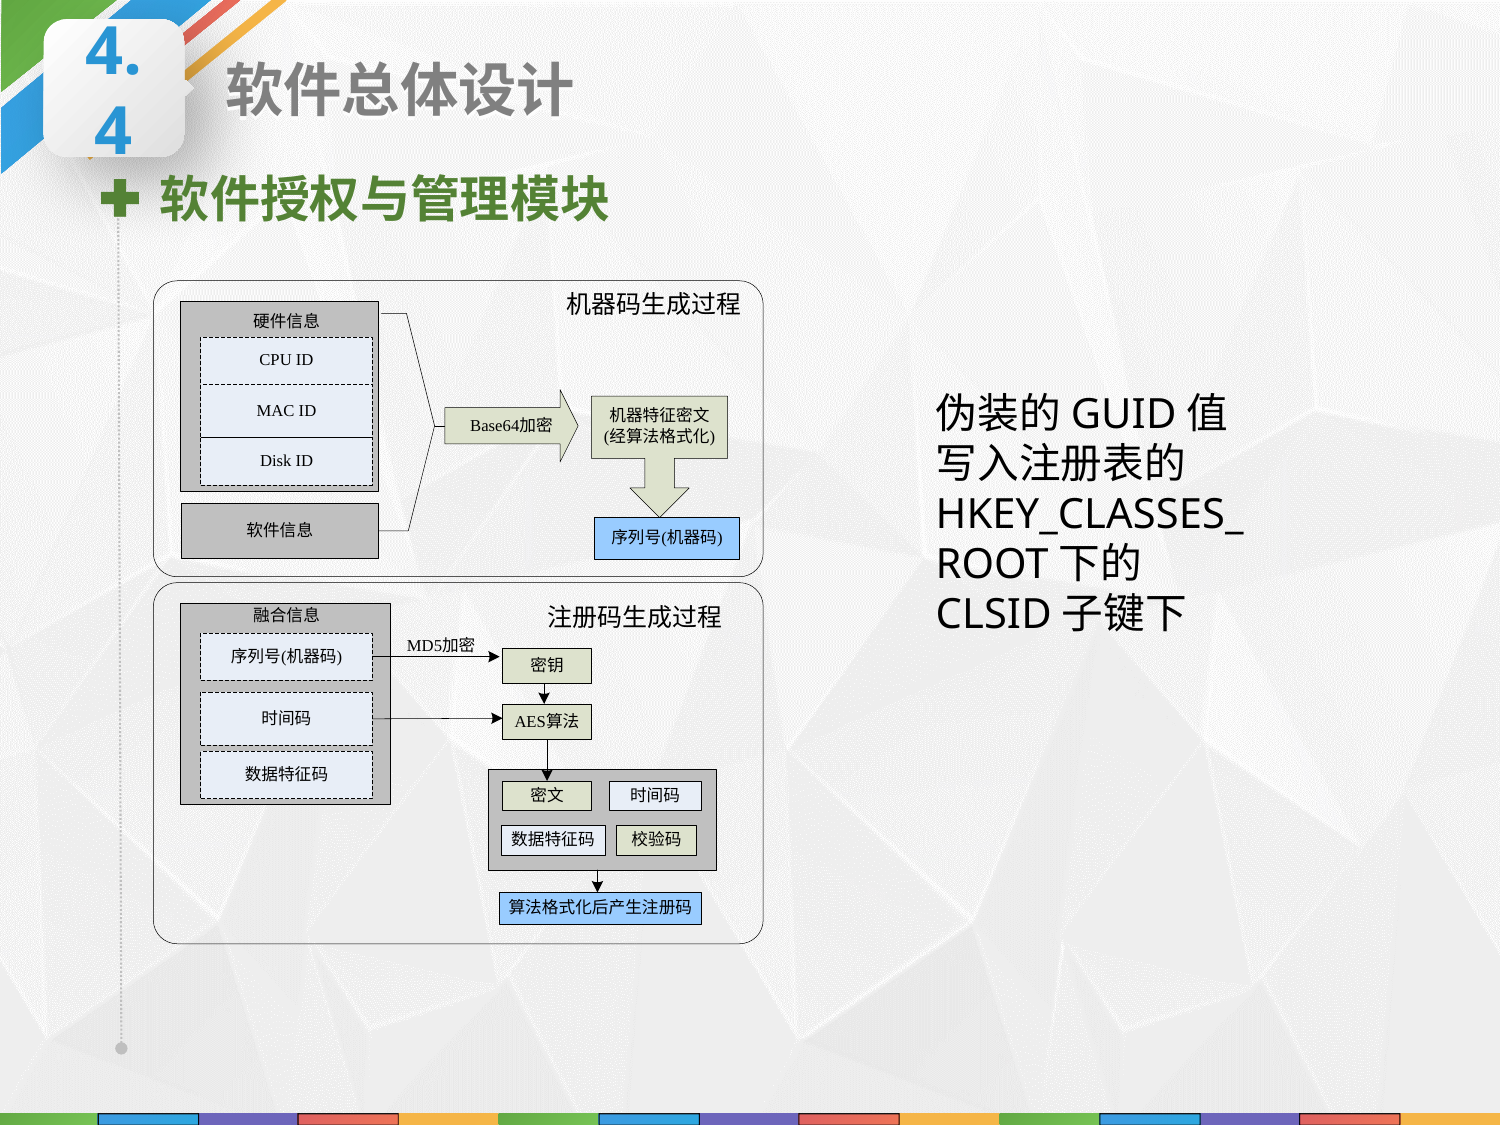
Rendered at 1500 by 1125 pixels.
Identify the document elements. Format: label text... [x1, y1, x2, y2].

text_box 软件总体设计 [210, 45, 959, 131]
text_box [0, 1113, 1500, 1125]
text_box [42, 93, 190, 158]
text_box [150, 277, 767, 947]
picture [0, 0, 1500, 1113]
text_box 伪装的GUID值写入注册表的HKEY_CLASSES_ROOT下的CLSID子键下 [920, 379, 1264, 645]
text_box 4.4 [46, 93, 182, 141]
text_box 软件授权与管理模块 [145, 160, 656, 235]
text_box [118, 200, 122, 1049]
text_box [0, 0, 313, 93]
text_box [100, 178, 140, 218]
